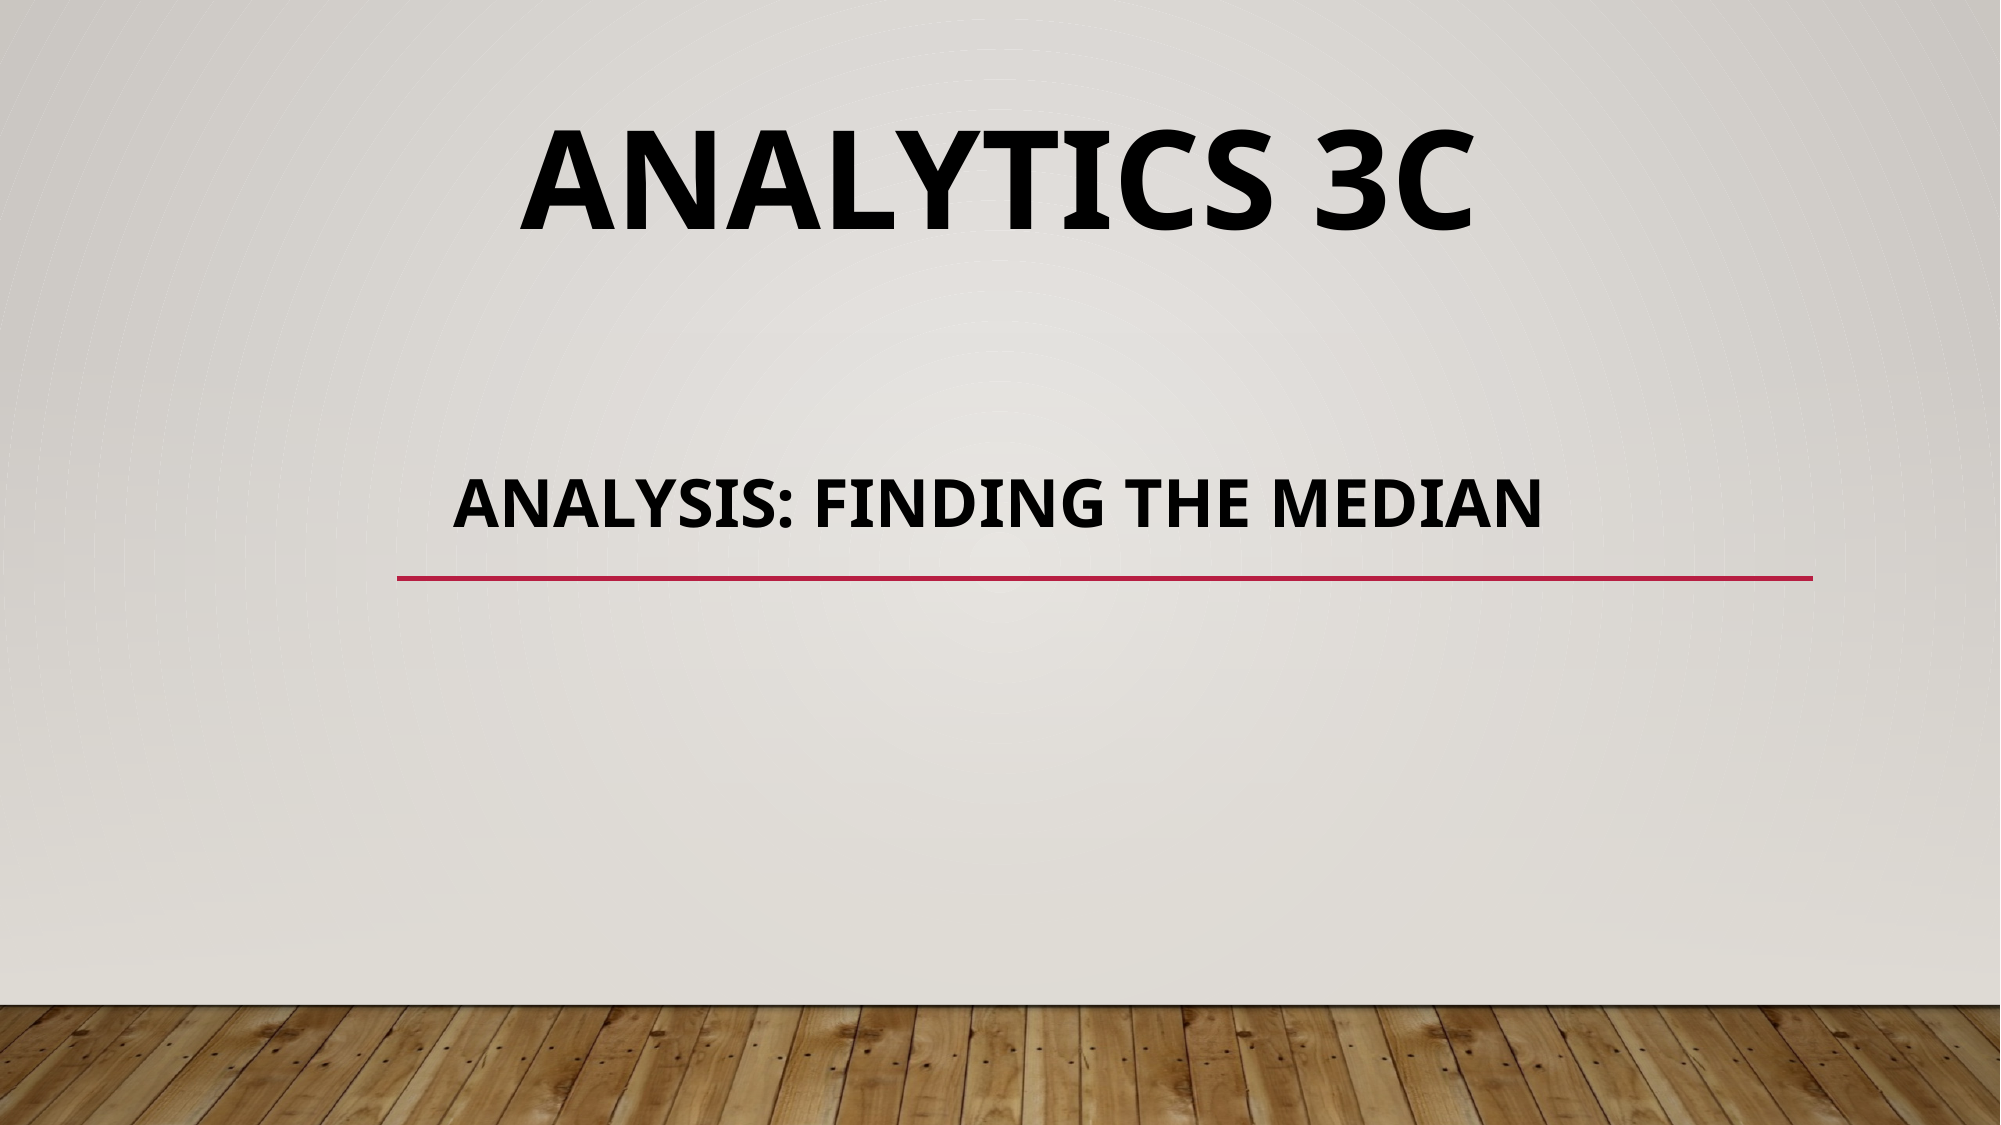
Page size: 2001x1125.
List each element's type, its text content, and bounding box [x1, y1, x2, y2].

picture [0, 1005, 2000, 1125]
subtitle Analysis: Finding the Median [68, 424, 1932, 598]
title Analytics 3c [68, 76, 1932, 279]
